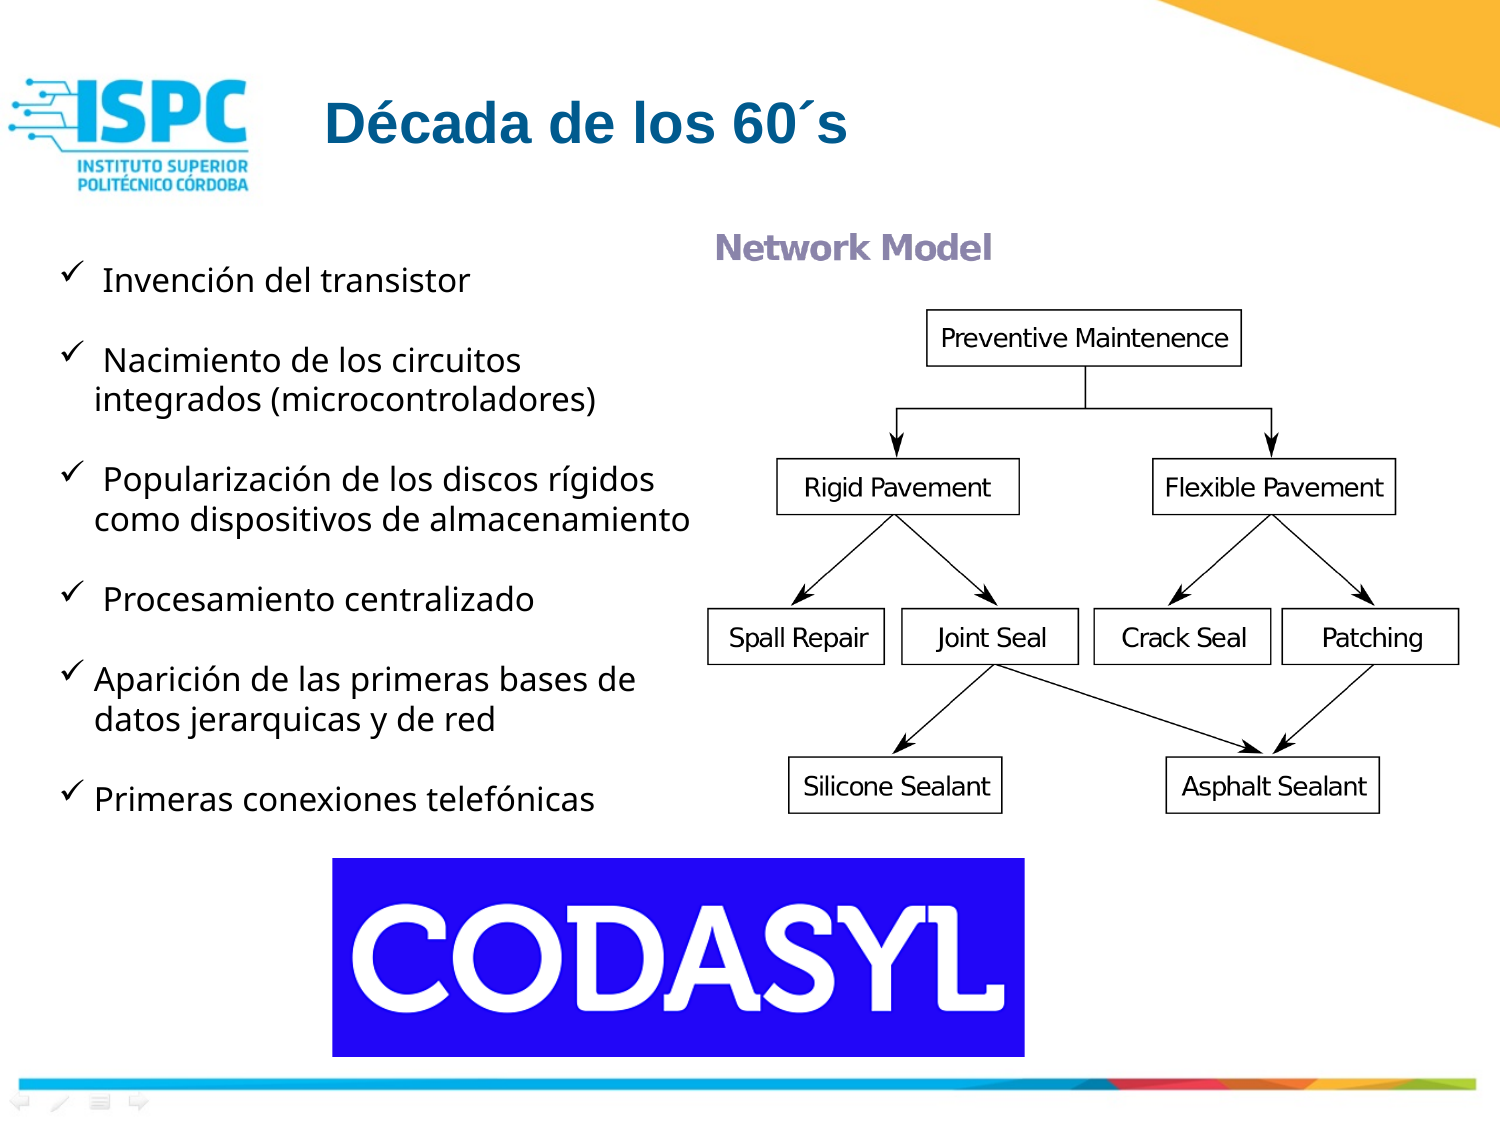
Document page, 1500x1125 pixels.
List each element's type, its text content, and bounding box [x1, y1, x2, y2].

text_box Invención del transistor Nacimiento de los circuitos integrados (microcontroladores) Popularización de los discos rígidos como dispositivos de almacenamiento Procesamiento centralizado Aparición de las primeras bases de datos jerarquicas y de red Primeras conexiones telefónicas [43, 251, 680, 826]
text_box Década de los 60´s [309, 78, 866, 163]
picture [0, 0, 1500, 1125]
